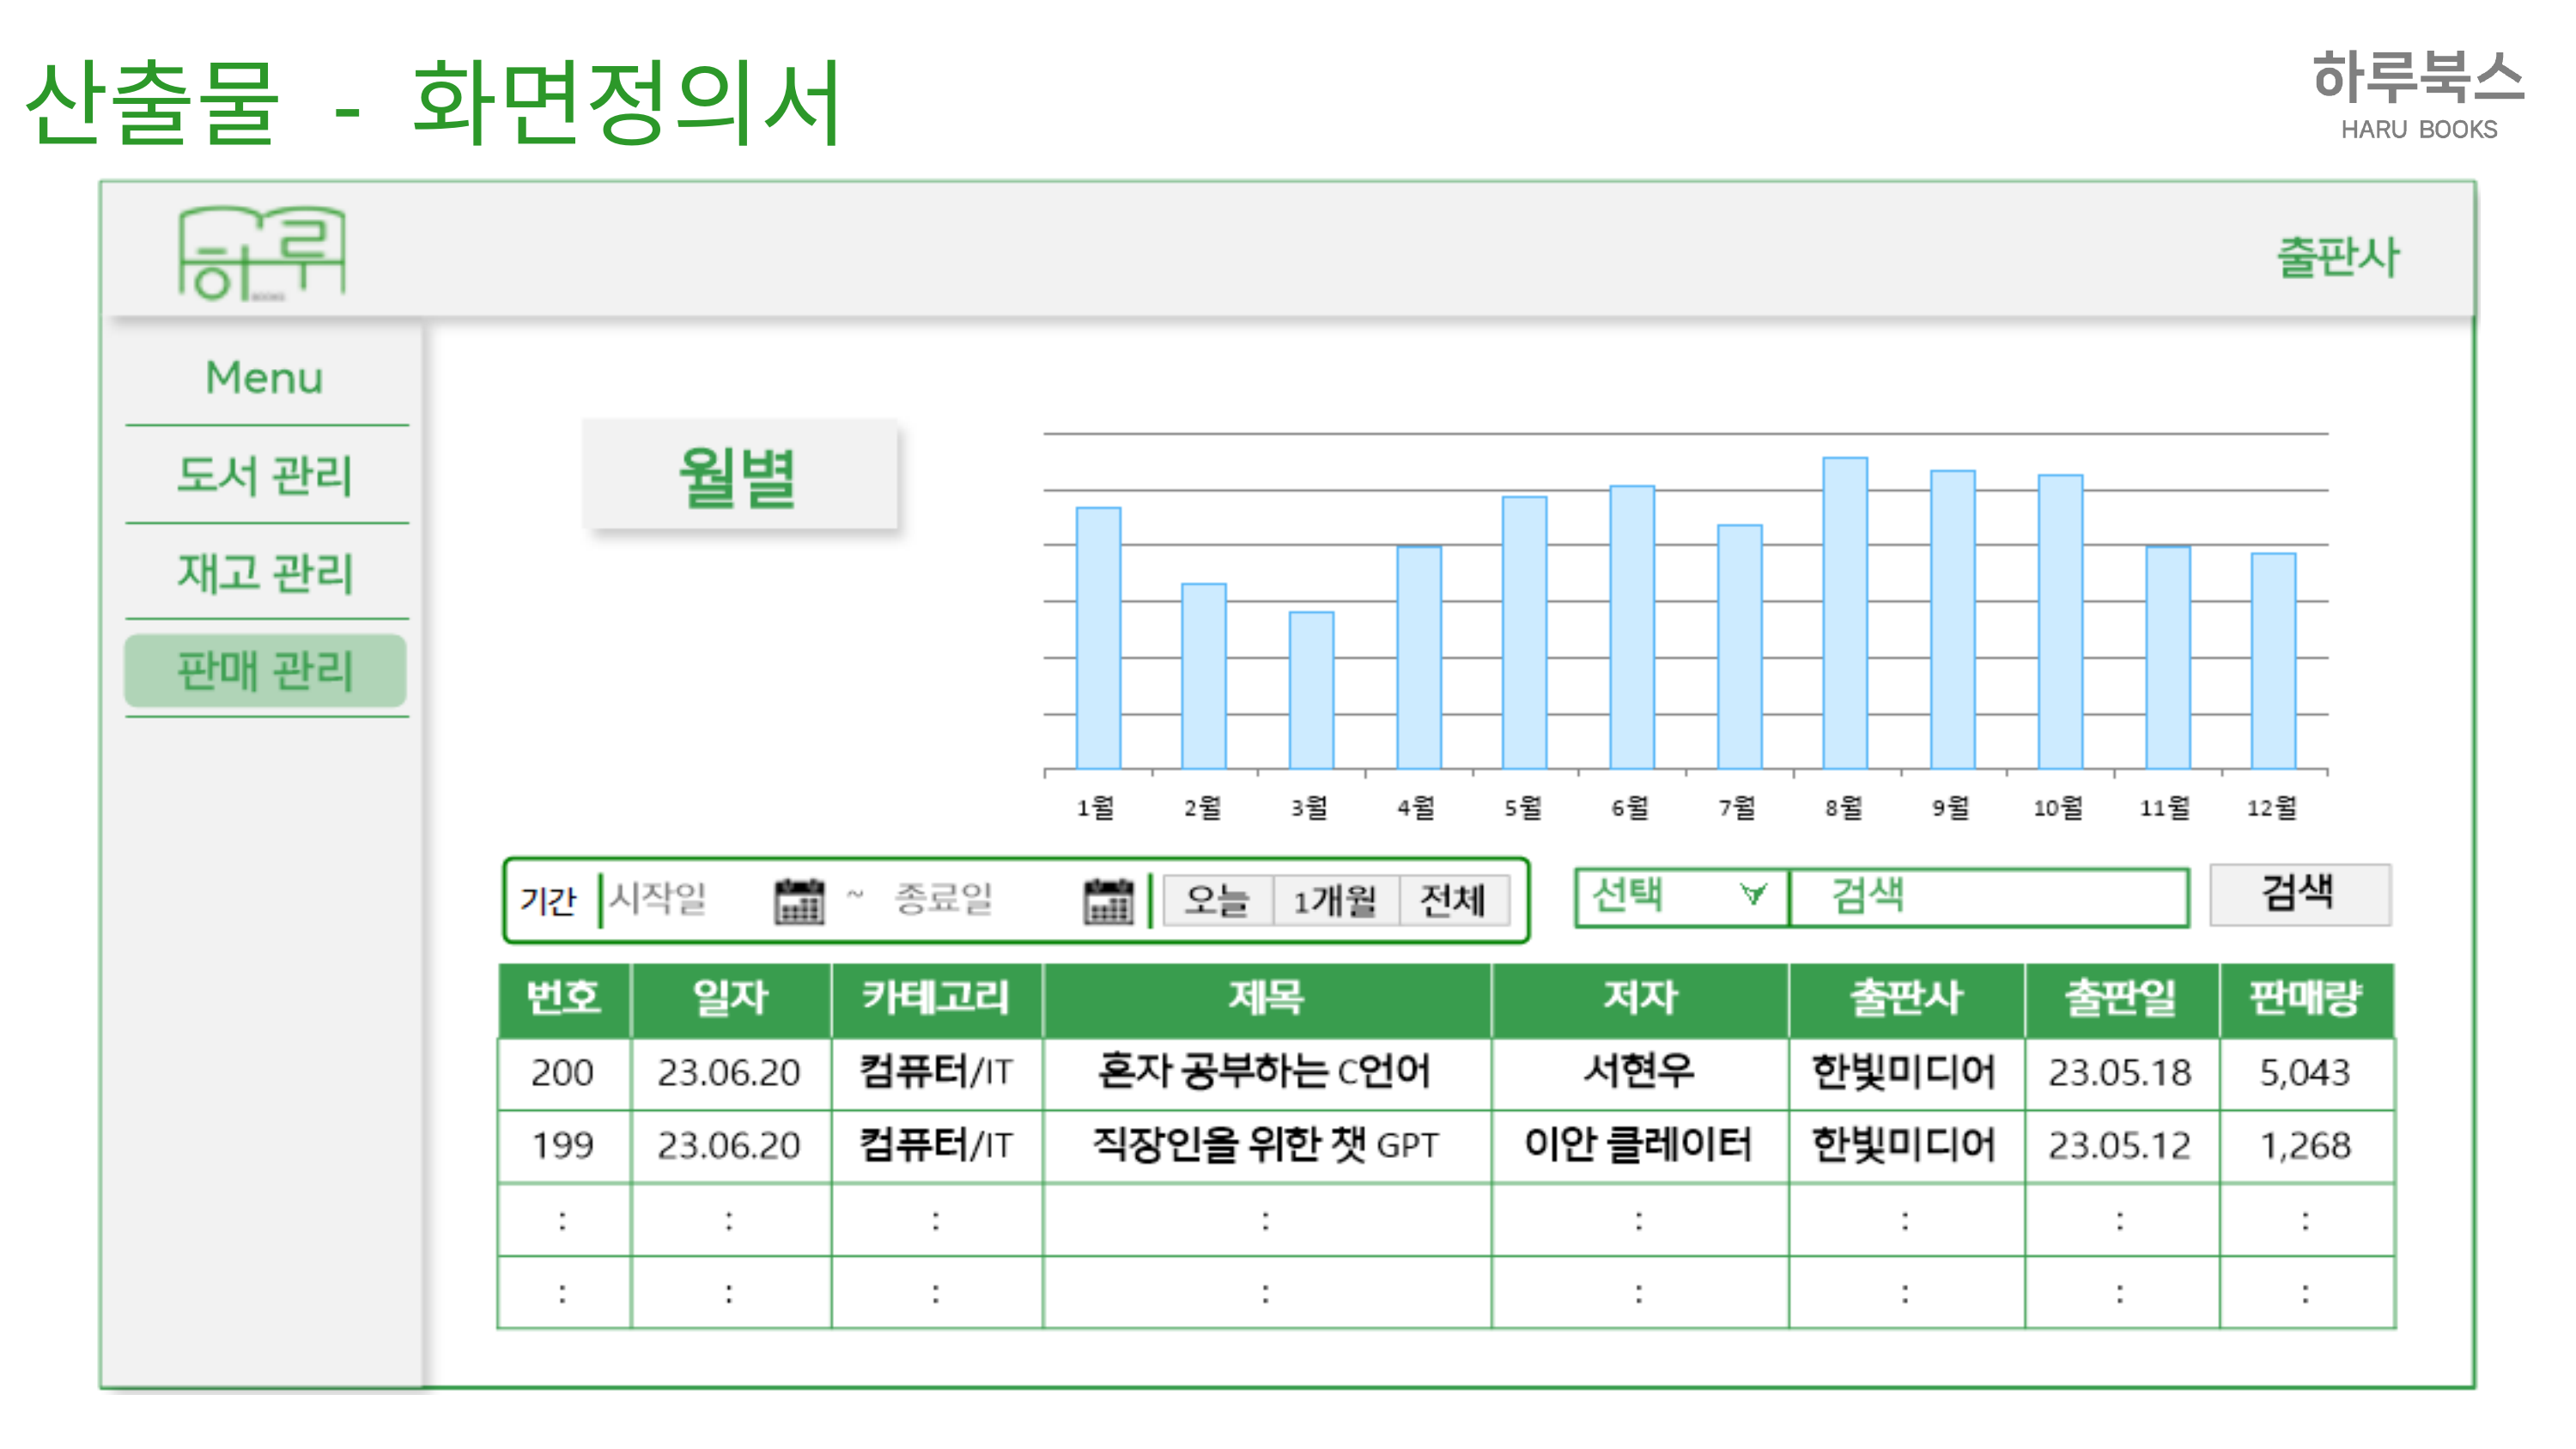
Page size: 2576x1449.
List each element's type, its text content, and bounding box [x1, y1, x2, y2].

picture [95, 177, 2481, 1395]
picture [2221, 37, 2576, 142]
text_box 산출물 - 화면정의서 [0, 0, 903, 114]
